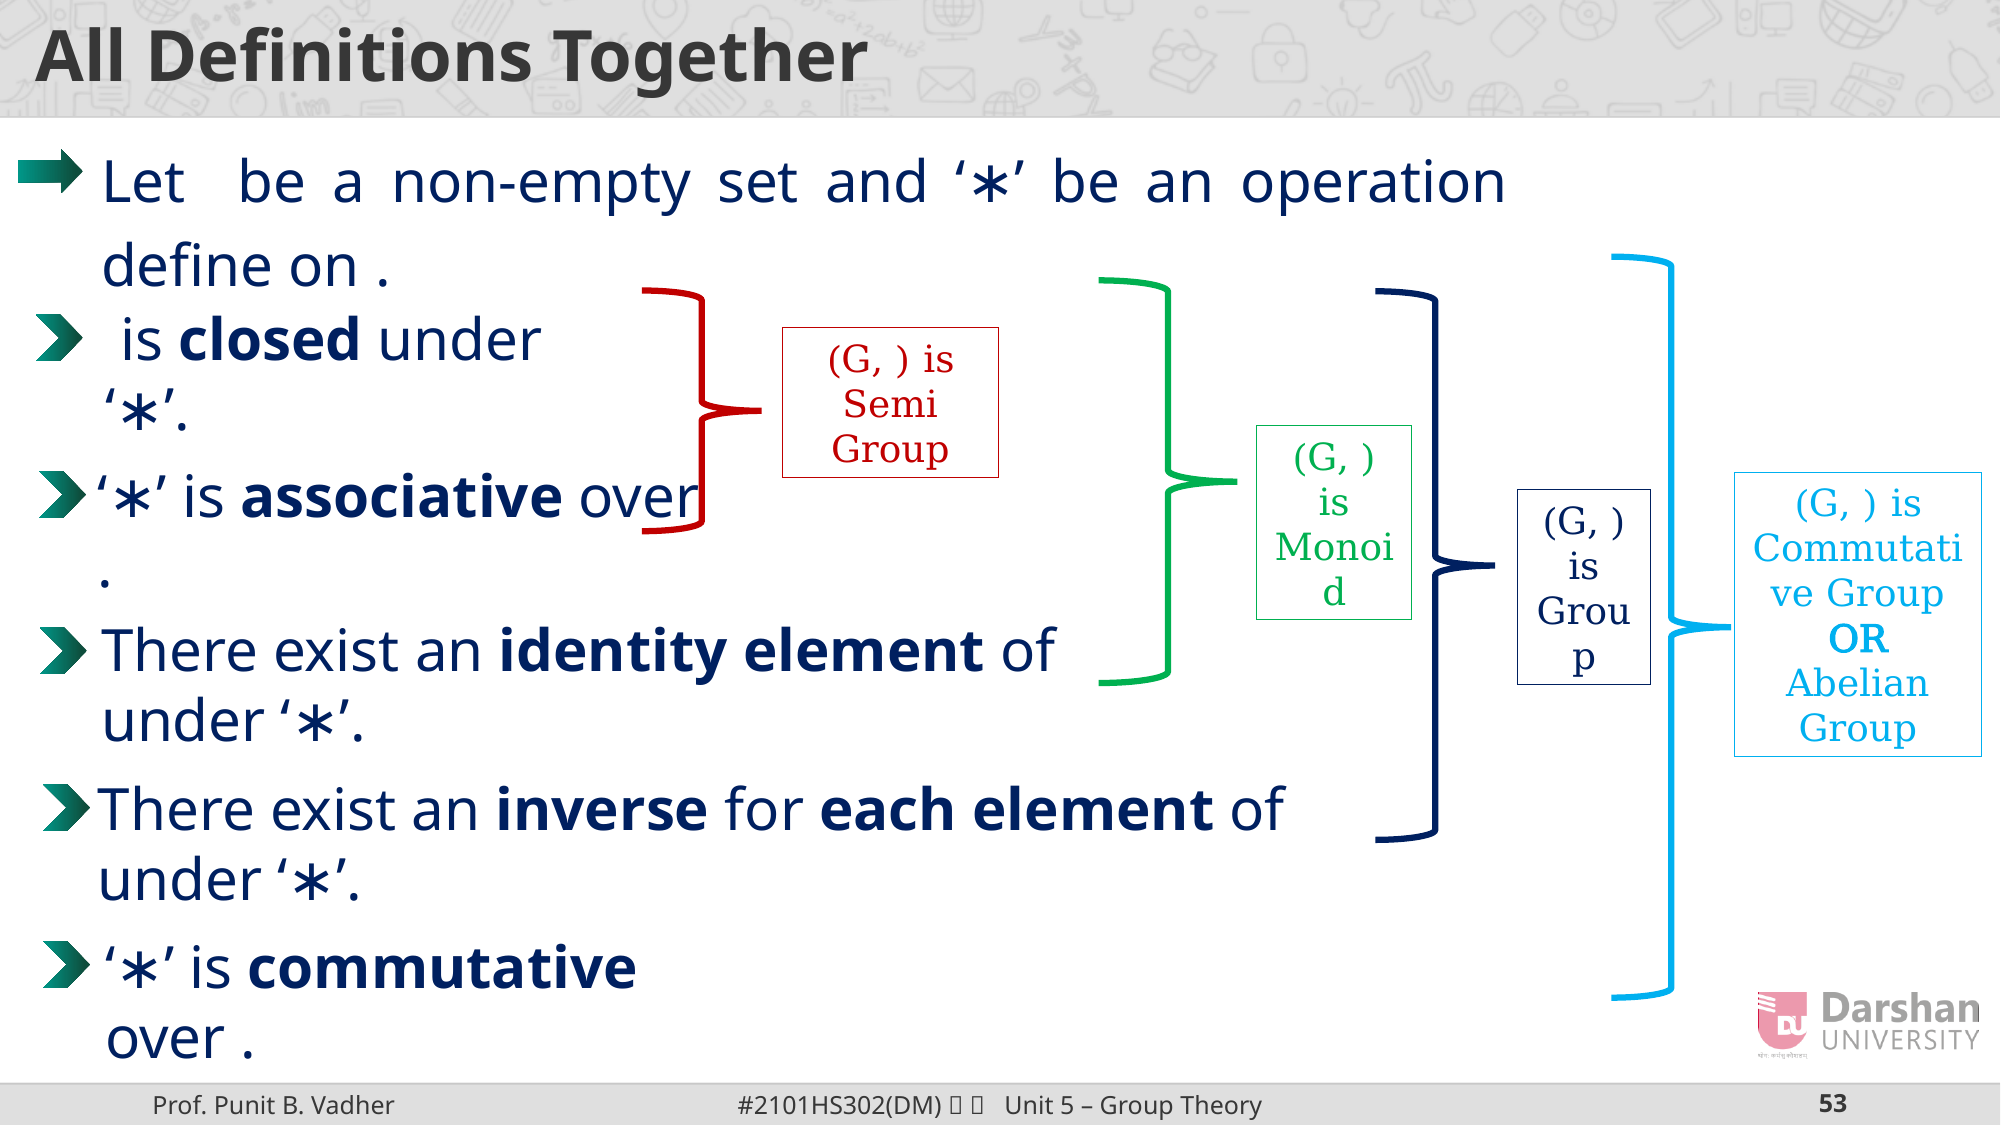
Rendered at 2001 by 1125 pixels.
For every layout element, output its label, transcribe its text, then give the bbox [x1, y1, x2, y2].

text_box [18, 149, 84, 194]
text_box [641, 289, 762, 532]
text_box [1375, 290, 1496, 841]
text_box [35, 314, 84, 362]
text_box [39, 627, 88, 675]
text_box [43, 940, 91, 989]
title All Definitions Together [0, 0, 2000, 117]
text_box [43, 784, 91, 832]
text_box solution [1758, 992, 1979, 1059]
text_box [38, 470, 87, 519]
text_box [1098, 279, 1238, 684]
text_box [1611, 256, 1732, 999]
